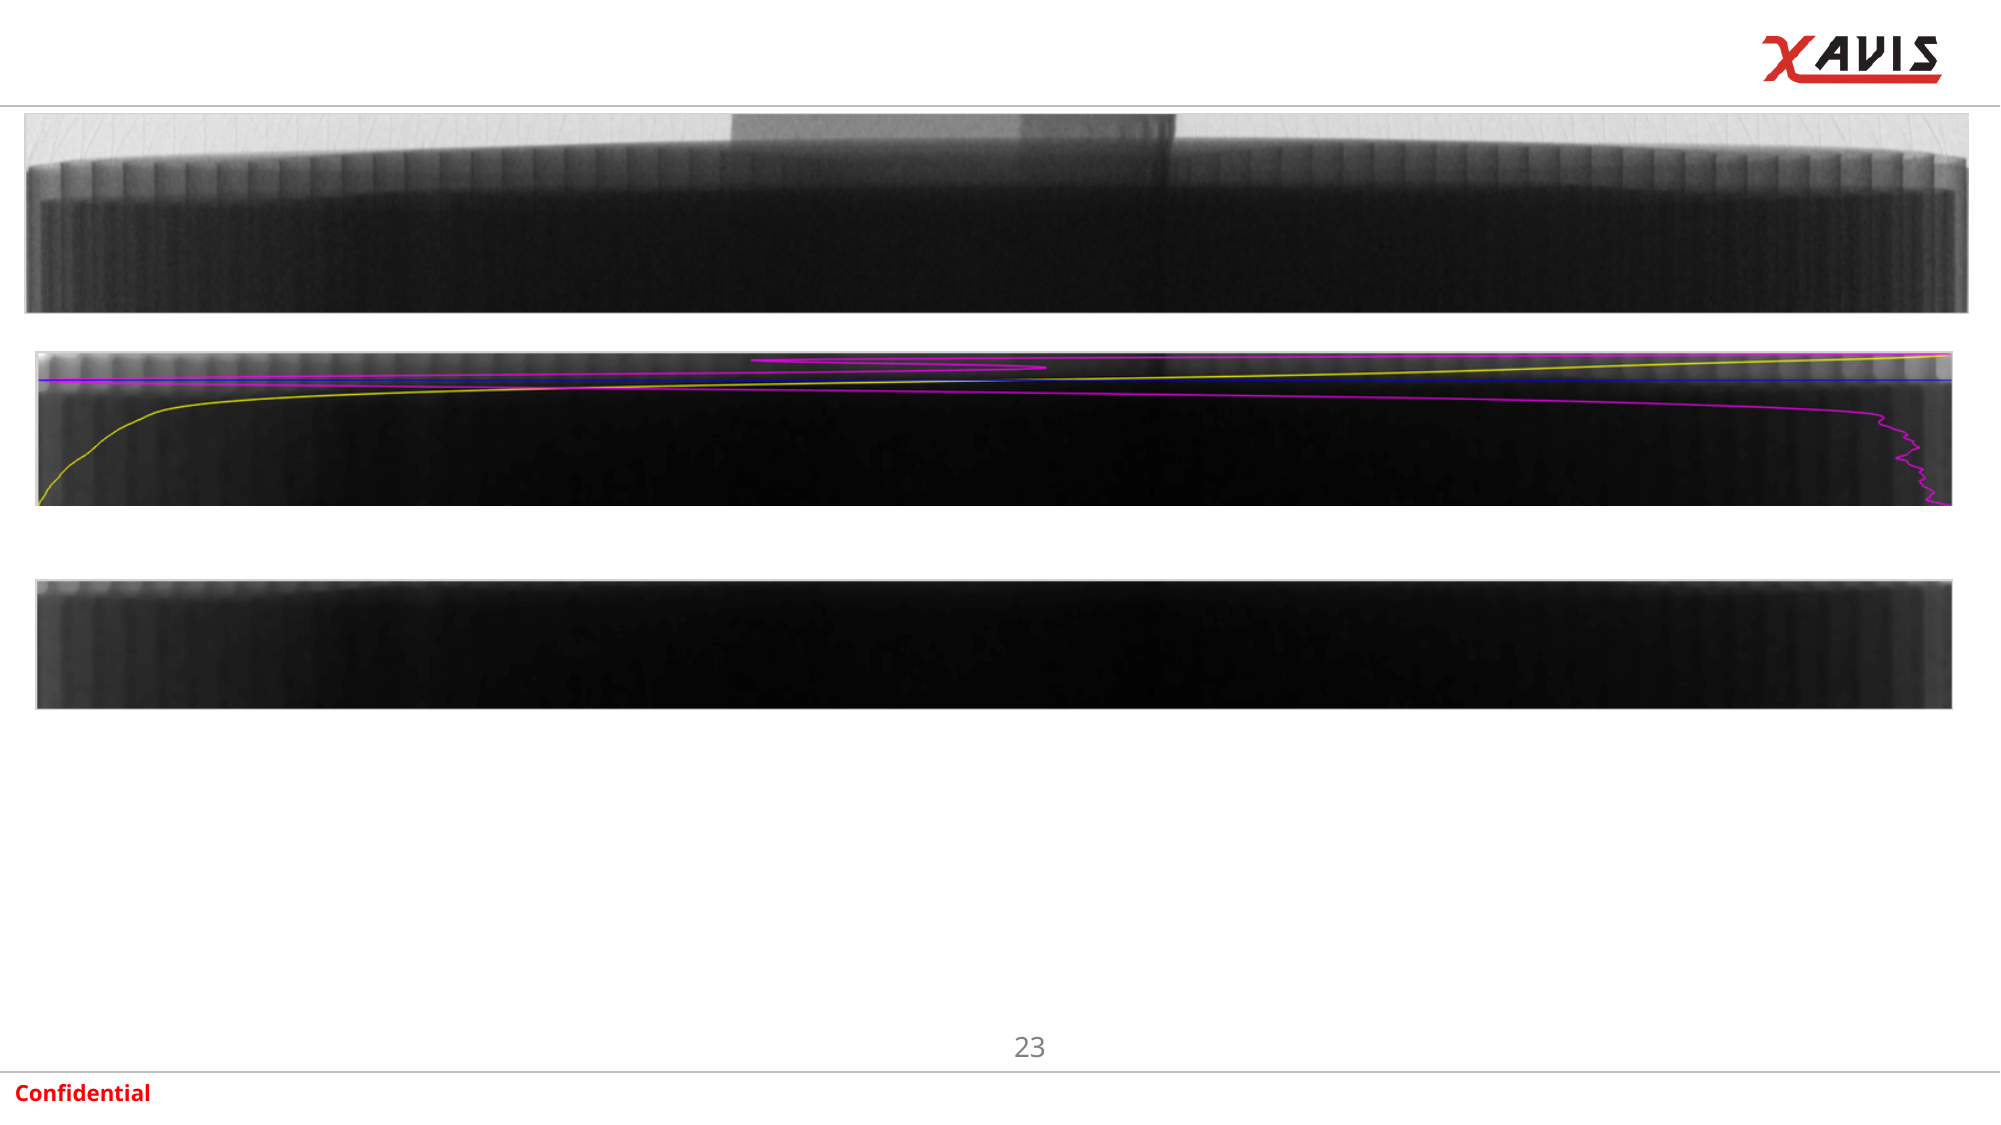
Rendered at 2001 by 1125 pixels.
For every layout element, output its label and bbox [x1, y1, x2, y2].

picture [23, 113, 1969, 314]
picture [35, 578, 1954, 710]
picture [35, 351, 1954, 506]
picture [1756, 26, 1946, 89]
